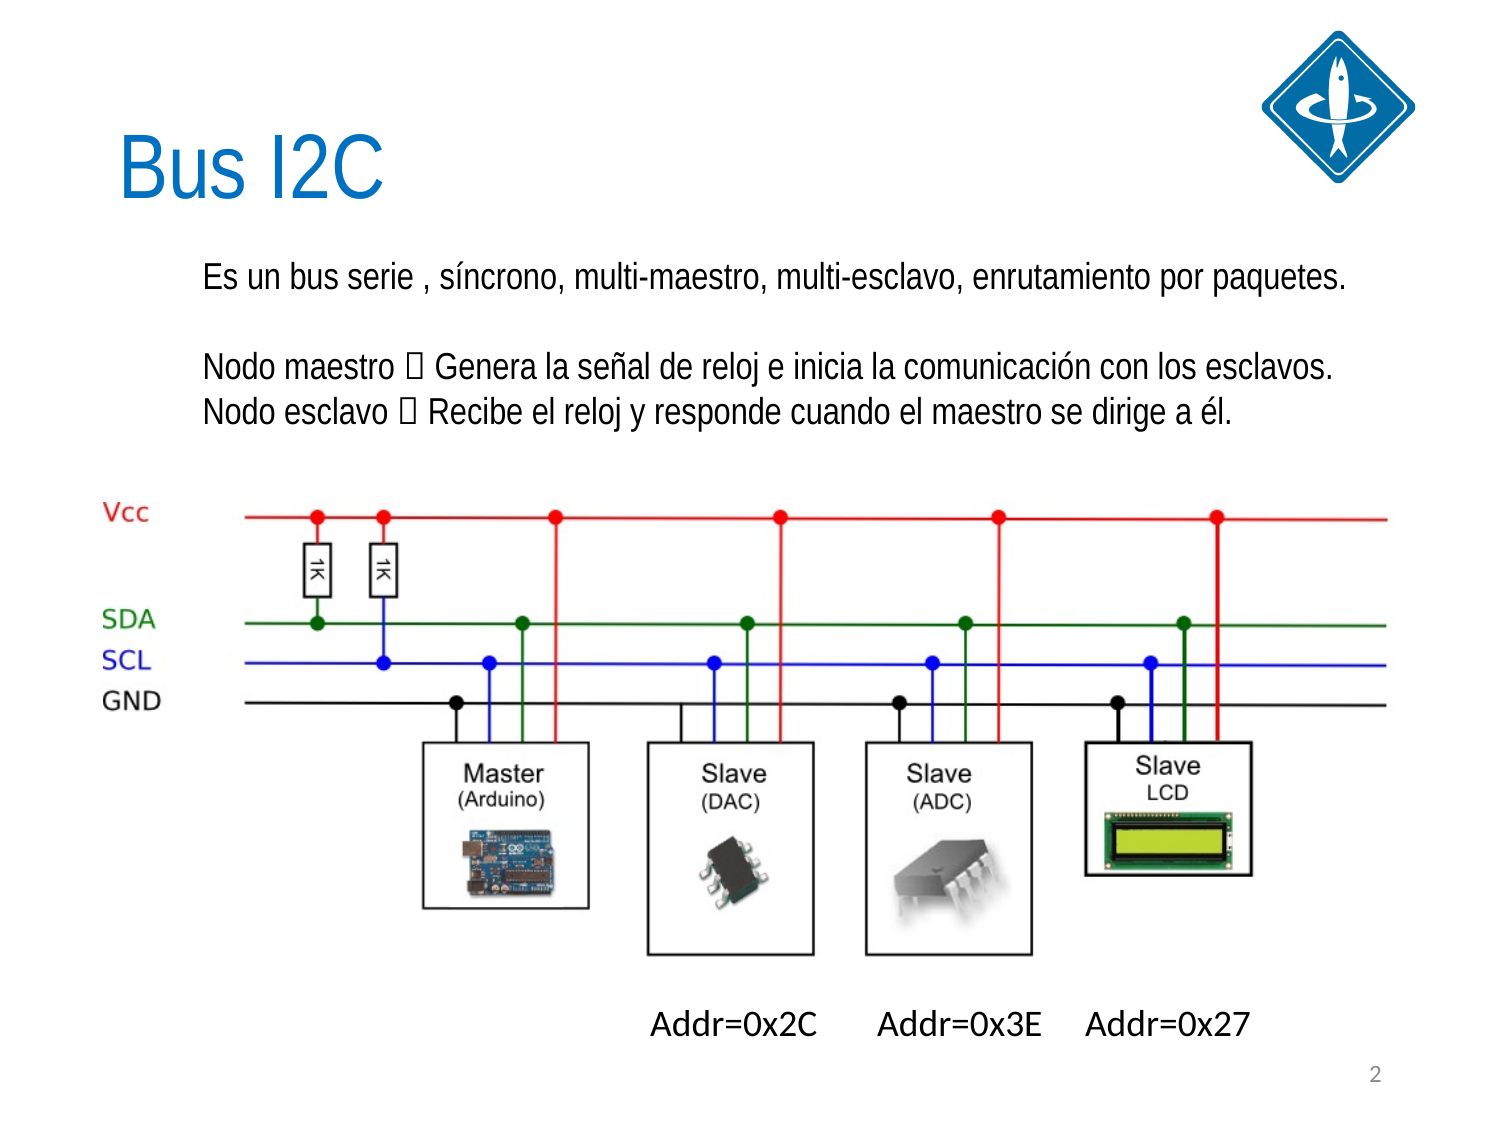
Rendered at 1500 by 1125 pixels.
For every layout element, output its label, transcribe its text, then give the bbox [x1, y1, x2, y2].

picture [1402, 103, 1406, 113]
picture [1342, 111, 1416, 184]
text_box Addr=0x27 [1070, 991, 1267, 1052]
picture [1342, 30, 1416, 103]
picture [1297, 59, 1376, 155]
text_box Es un bus serie , síncrono, multi-maestro, multi-esclavo, enrutamiento por paquetes. Nodo maestro  Genera la señal de reloj e inicia la comunicación con los esclavos. Nodo esclavo  Recibe el reloj y responde cuando el maestro se dirige a él. [187, 244, 1362, 440]
text_box Addr=0x2C [635, 991, 833, 1052]
picture [1261, 111, 1335, 184]
text_box Addr=0x3E [862, 991, 1058, 1052]
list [103, 502, 1397, 979]
picture [1261, 30, 1335, 103]
picture [1271, 103, 1275, 113]
title Bus I2C [103, 59, 1397, 278]
slide_number 2 [1059, 1042, 1397, 1103]
